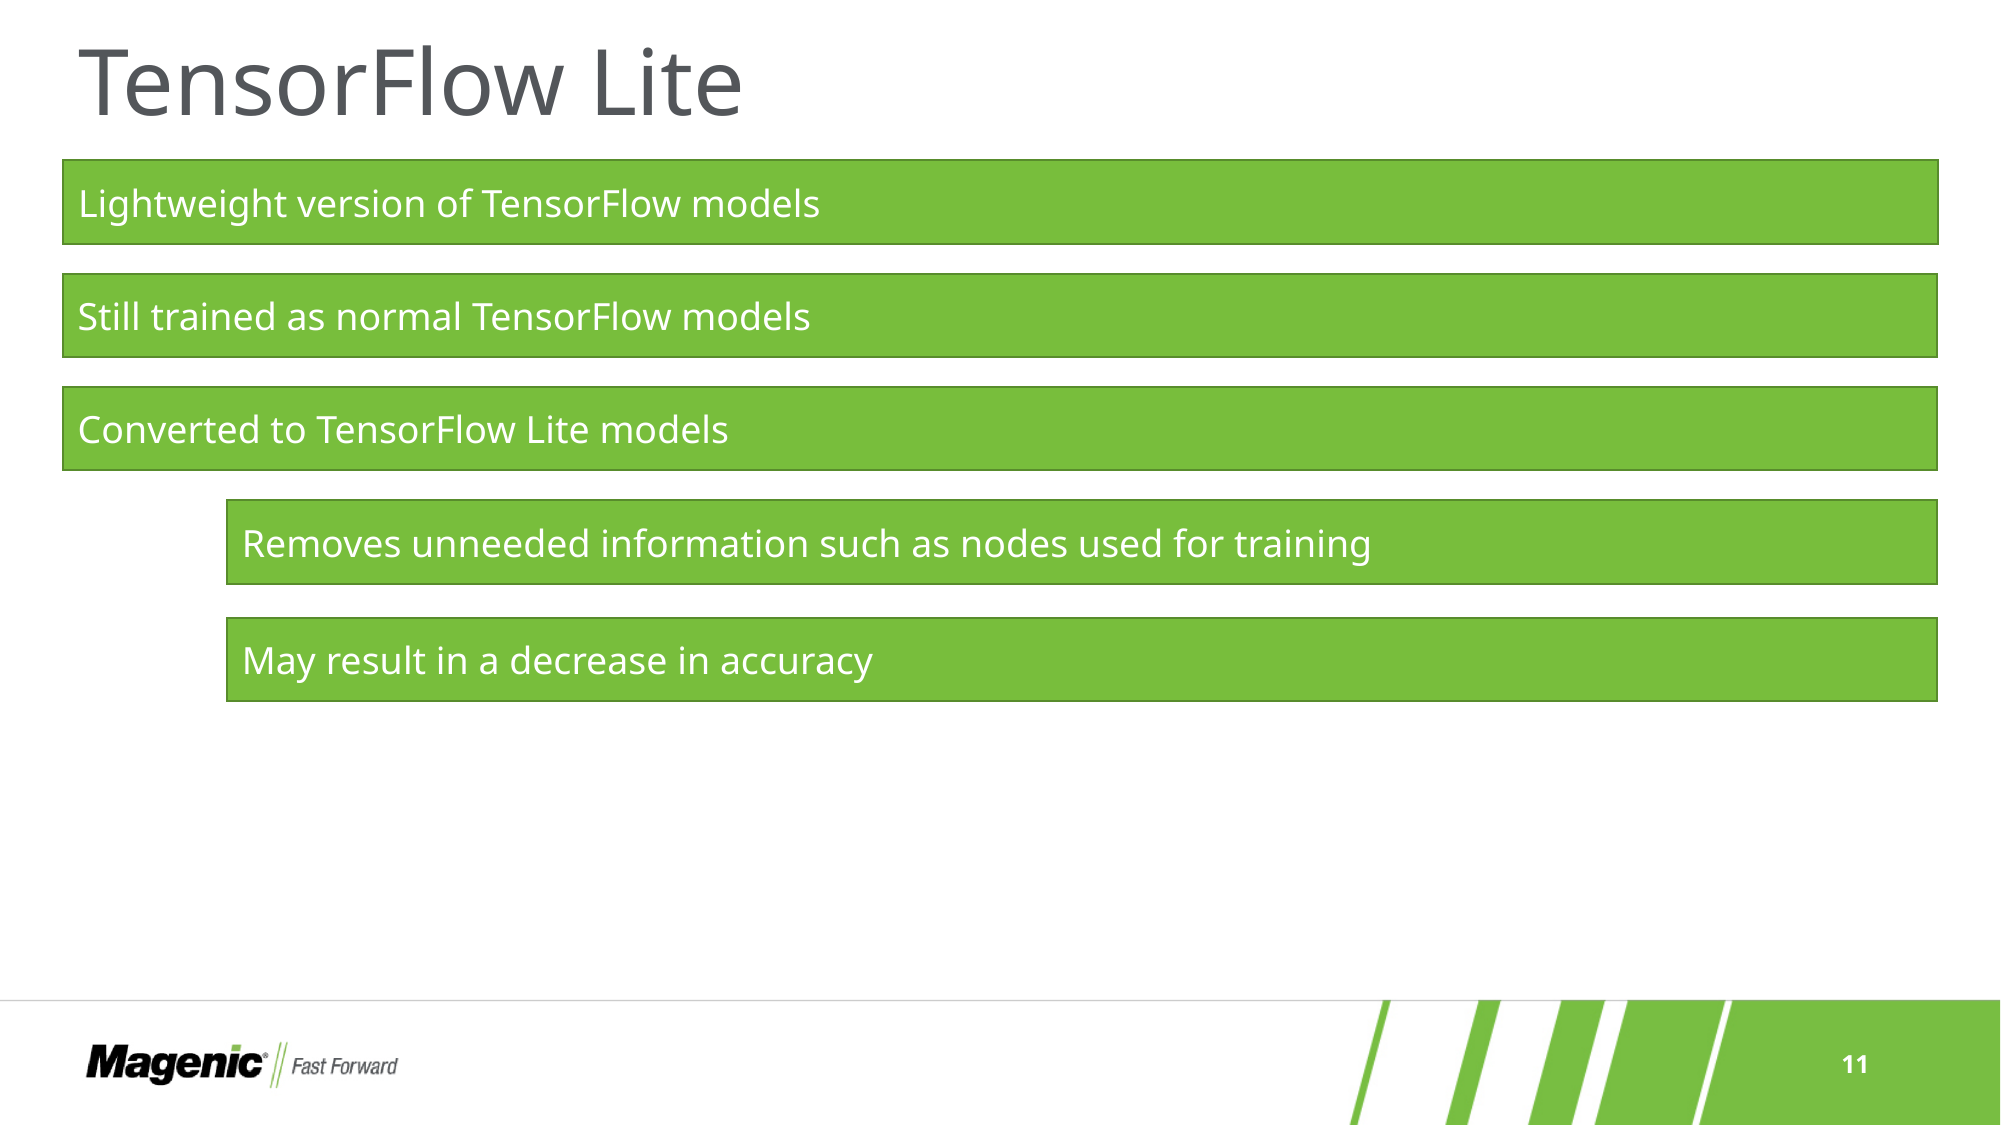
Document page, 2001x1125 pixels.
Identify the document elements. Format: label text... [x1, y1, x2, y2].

title TensorFlow Lite [63, 41, 1938, 131]
text_box Removes unneeded information such as nodes used for training [226, 499, 1938, 585]
text_box Lightweight version of TensorFlow models [62, 159, 1939, 245]
text_box Converted to TensorFlow Lite models [62, 386, 1938, 471]
text_box Still trained as normal TensorFlow models [62, 273, 1938, 358]
picture [0, 0, 2001, 1125]
text_box May result in a decrease in accuracy [226, 617, 1938, 702]
